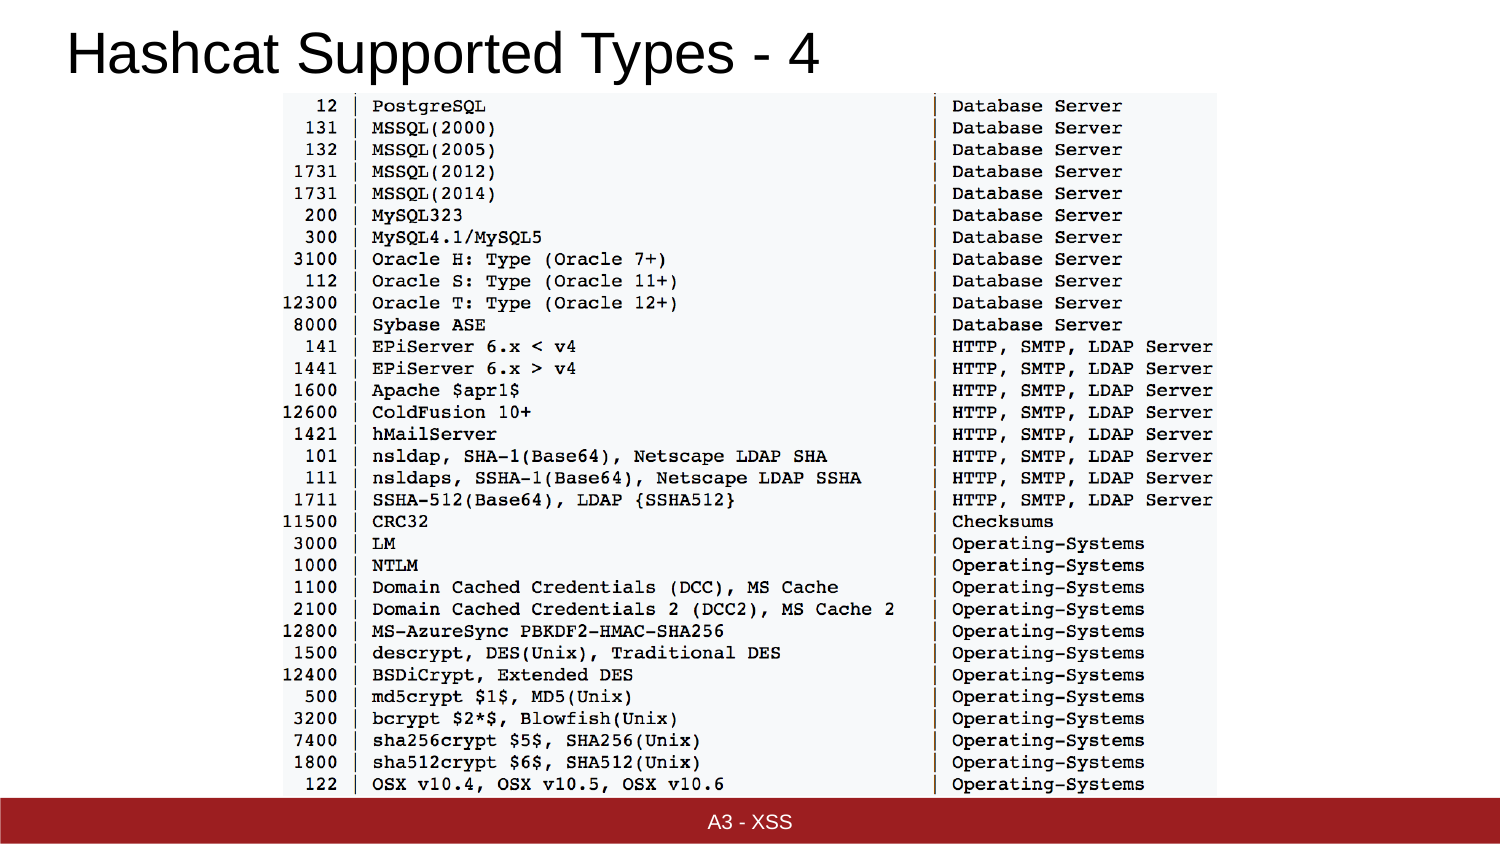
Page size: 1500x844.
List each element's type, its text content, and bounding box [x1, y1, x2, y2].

title Hashcat Supported Types - 4 [51, 0, 1202, 94]
picture [283, 93, 1217, 796]
